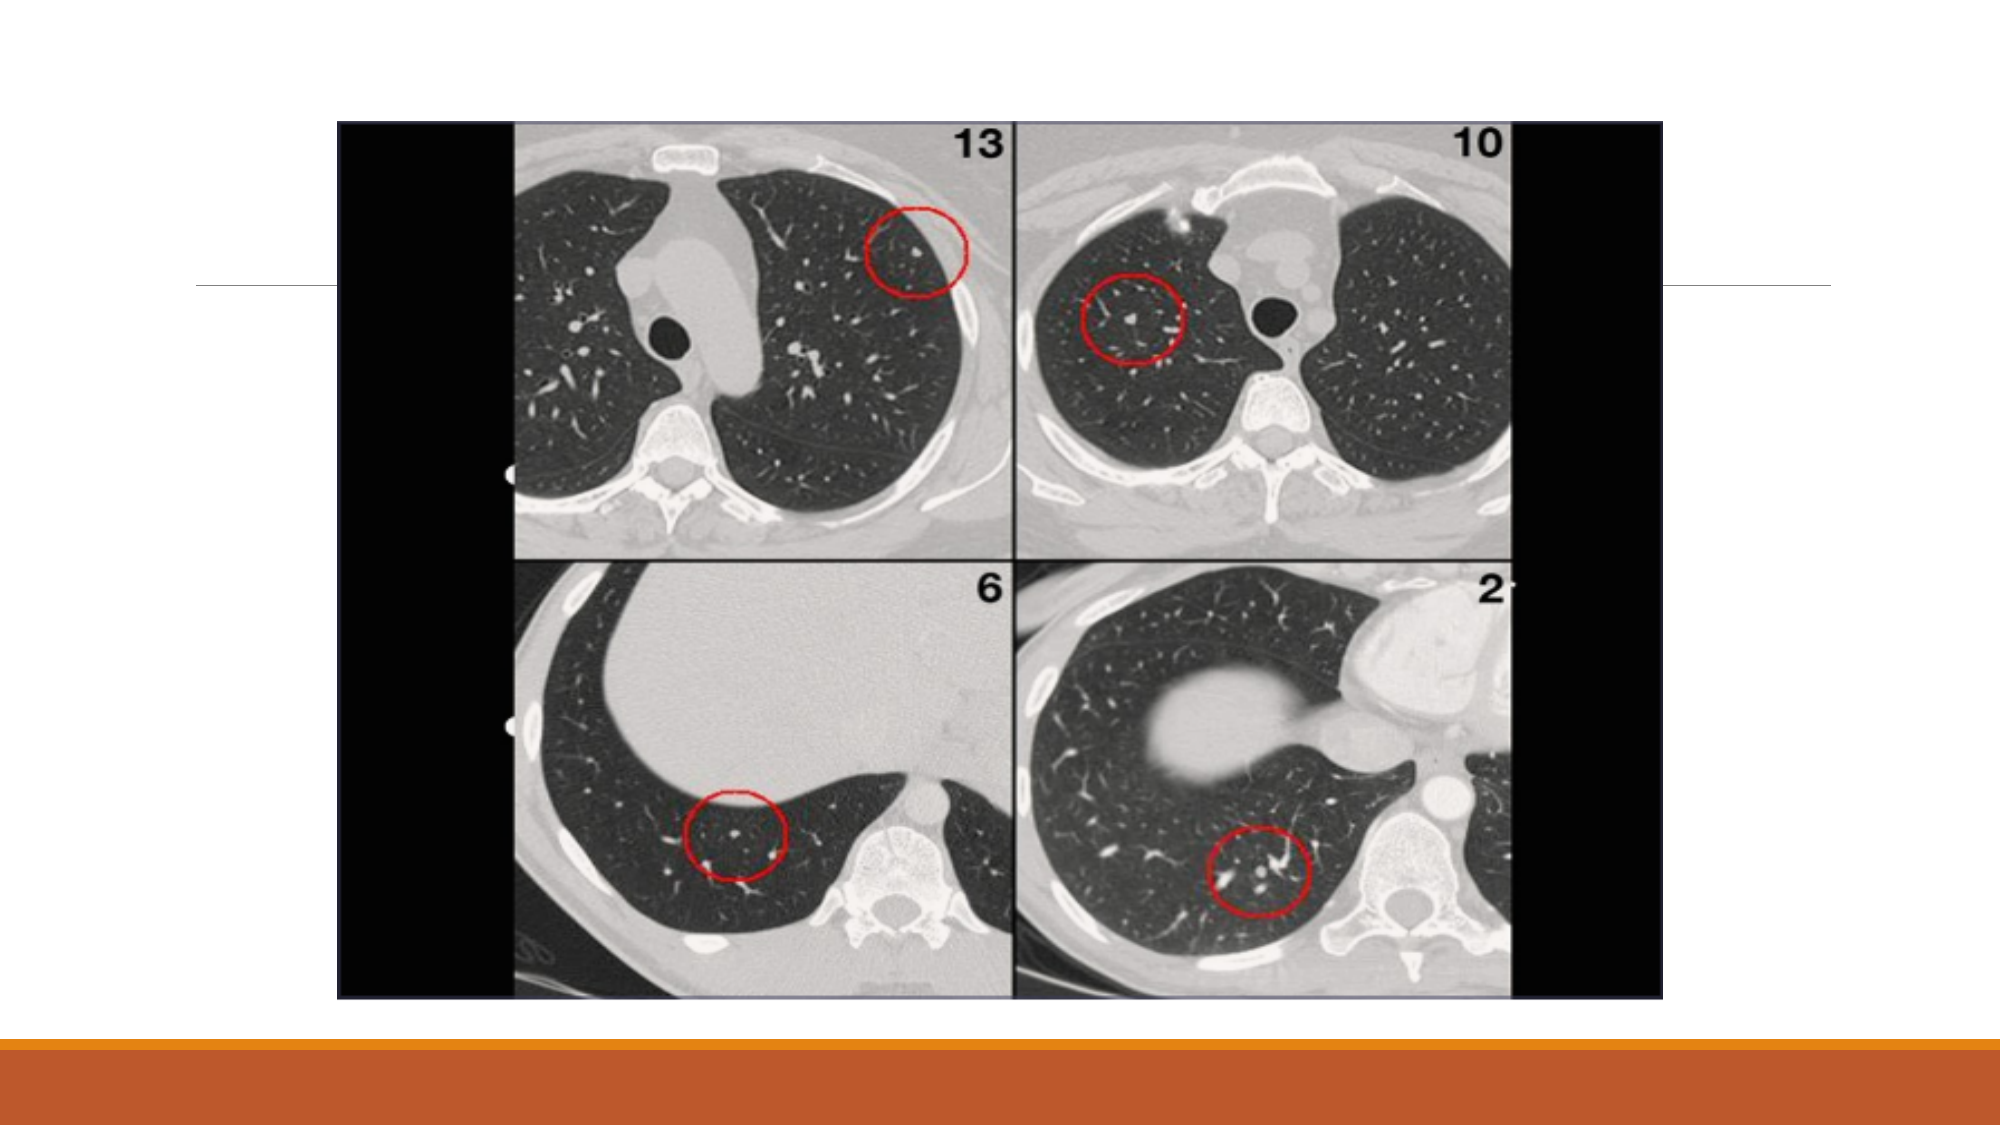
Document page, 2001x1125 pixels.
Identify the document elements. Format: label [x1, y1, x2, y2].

picture [336, 120, 1663, 1005]
